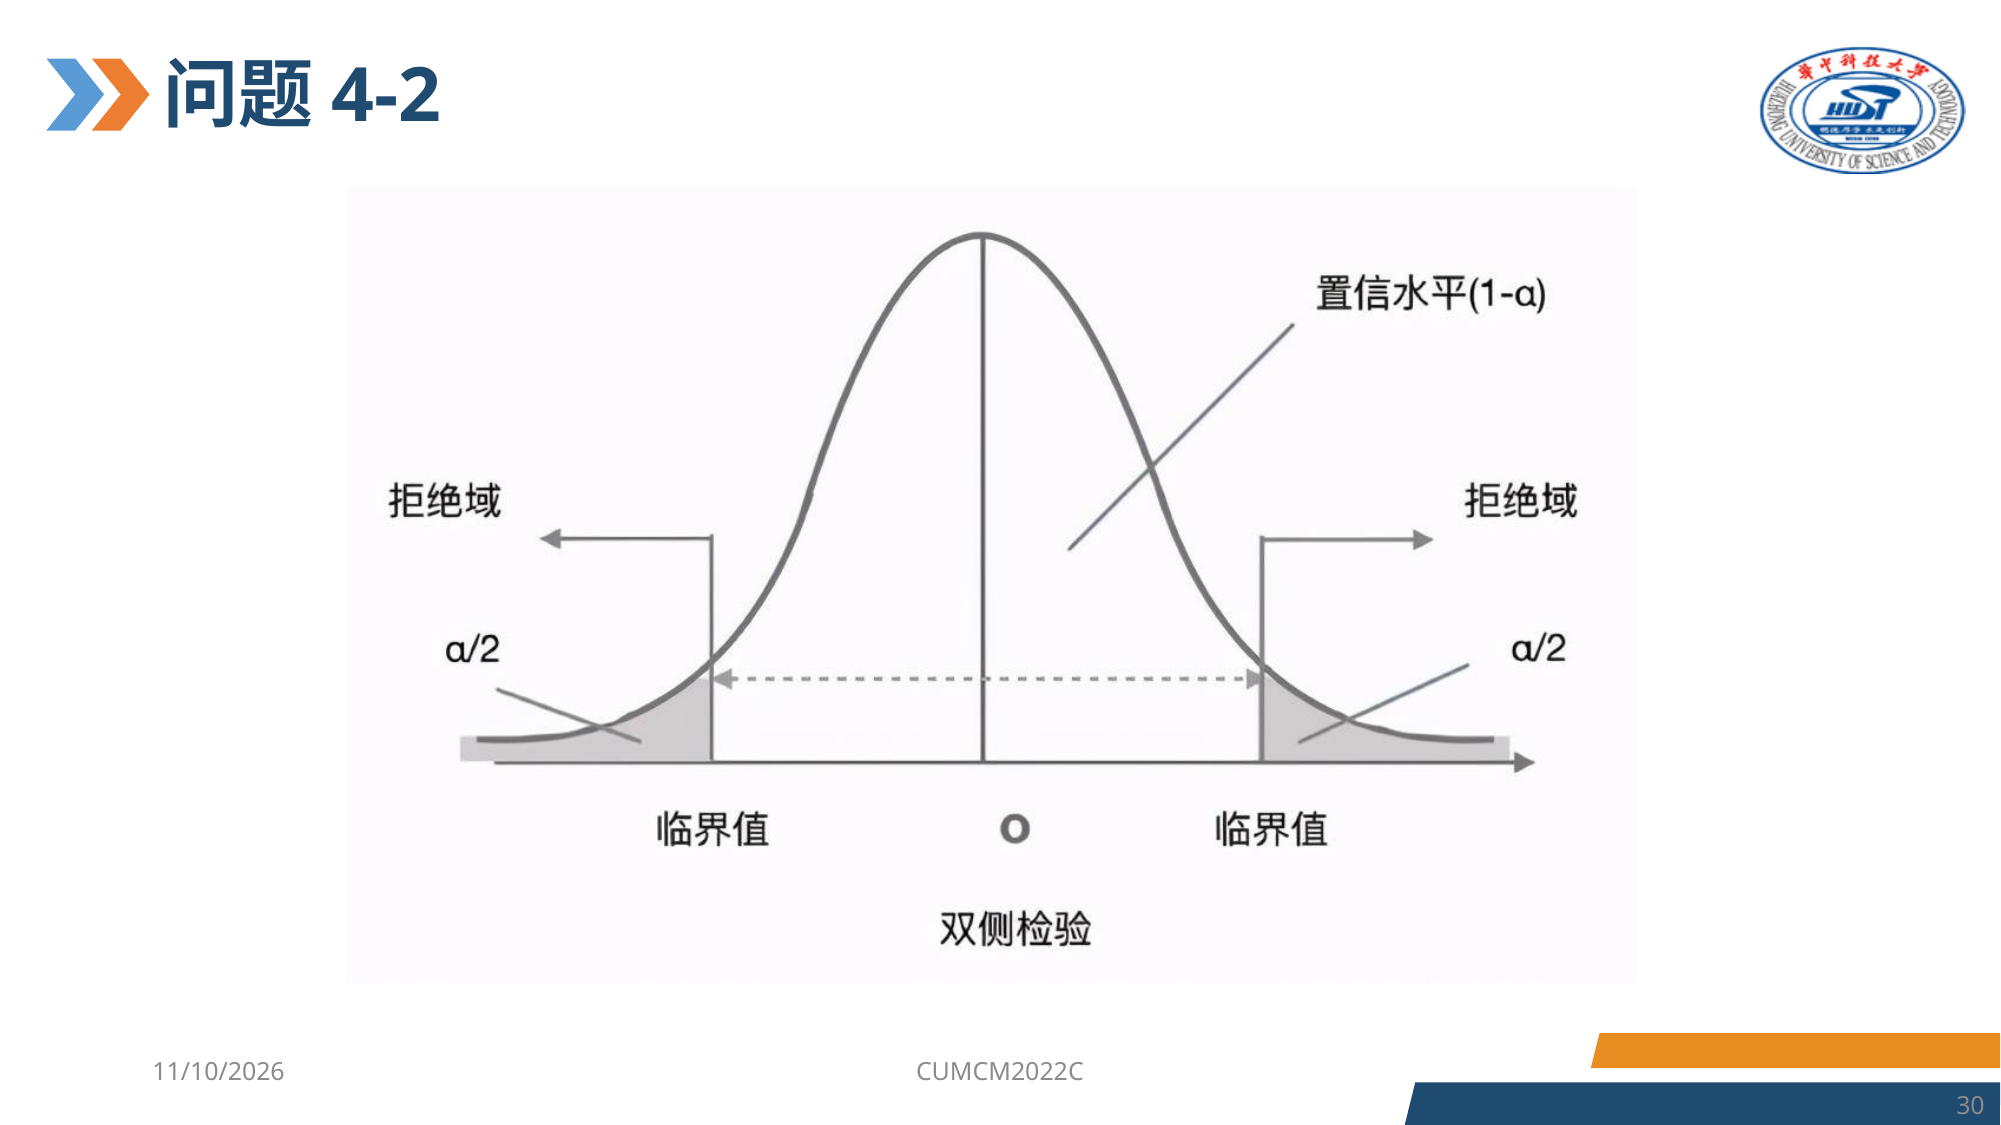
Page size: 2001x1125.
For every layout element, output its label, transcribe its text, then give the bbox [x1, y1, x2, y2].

slide_number 30 [1549, 1076, 2000, 1125]
picture [1759, 46, 1966, 174]
title 问题4-2 [149, 49, 1875, 146]
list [346, 187, 1638, 984]
footer CUMCM2022C [662, 1042, 1338, 1103]
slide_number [137, 1042, 588, 1103]
